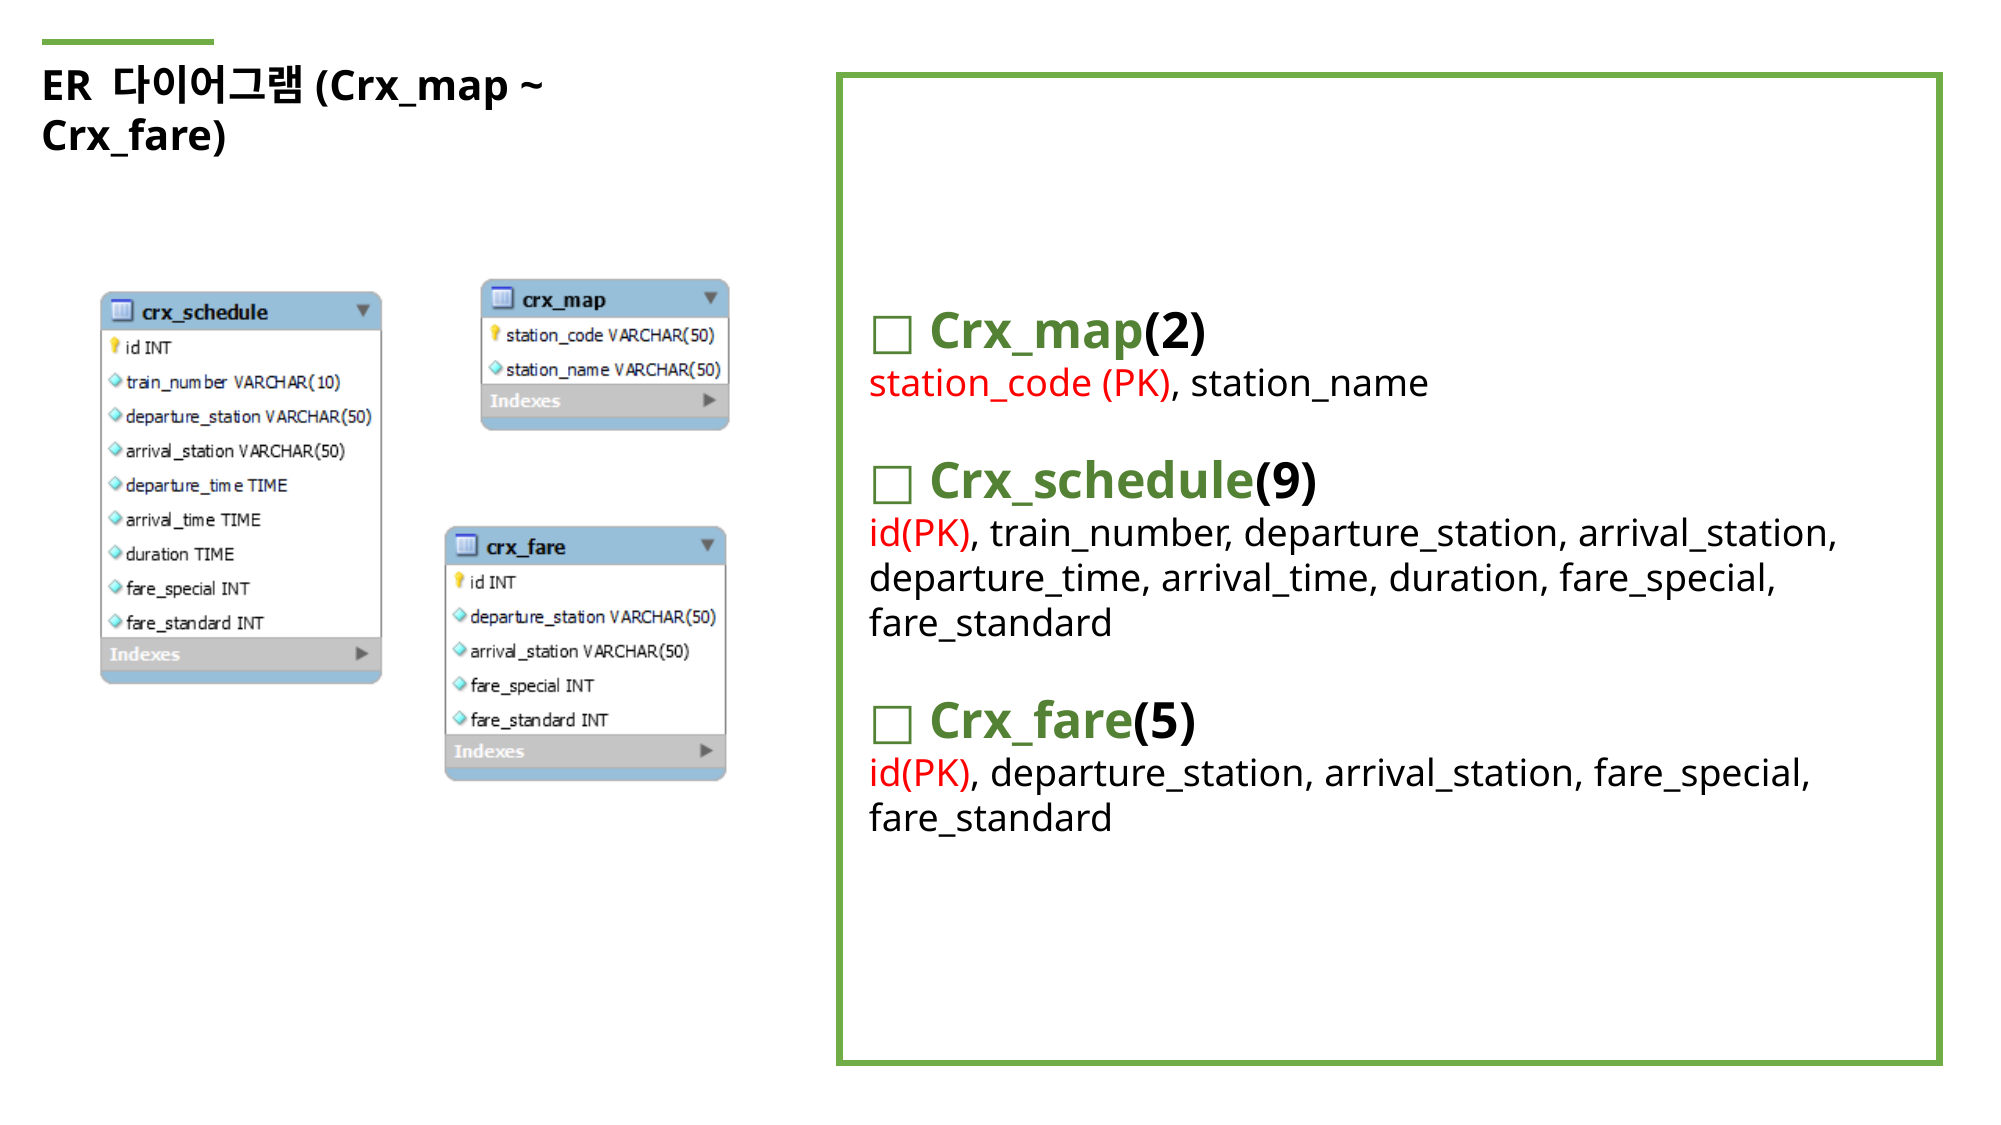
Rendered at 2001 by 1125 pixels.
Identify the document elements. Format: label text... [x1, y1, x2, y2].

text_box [26, 42, 753, 118]
text_box □ Crx_map(2) station_code (PK), station_name □ Crx_schedule(9) id(PK), train_number, departure_station, arrival_station, departure_time, arrival_time, duration, fare_special, fare_standard □ Crx_fare(5) id(PK), departure_station, arrival_station, fare_special, fare_standard [838, 74, 1940, 1064]
picture [88, 240, 758, 834]
